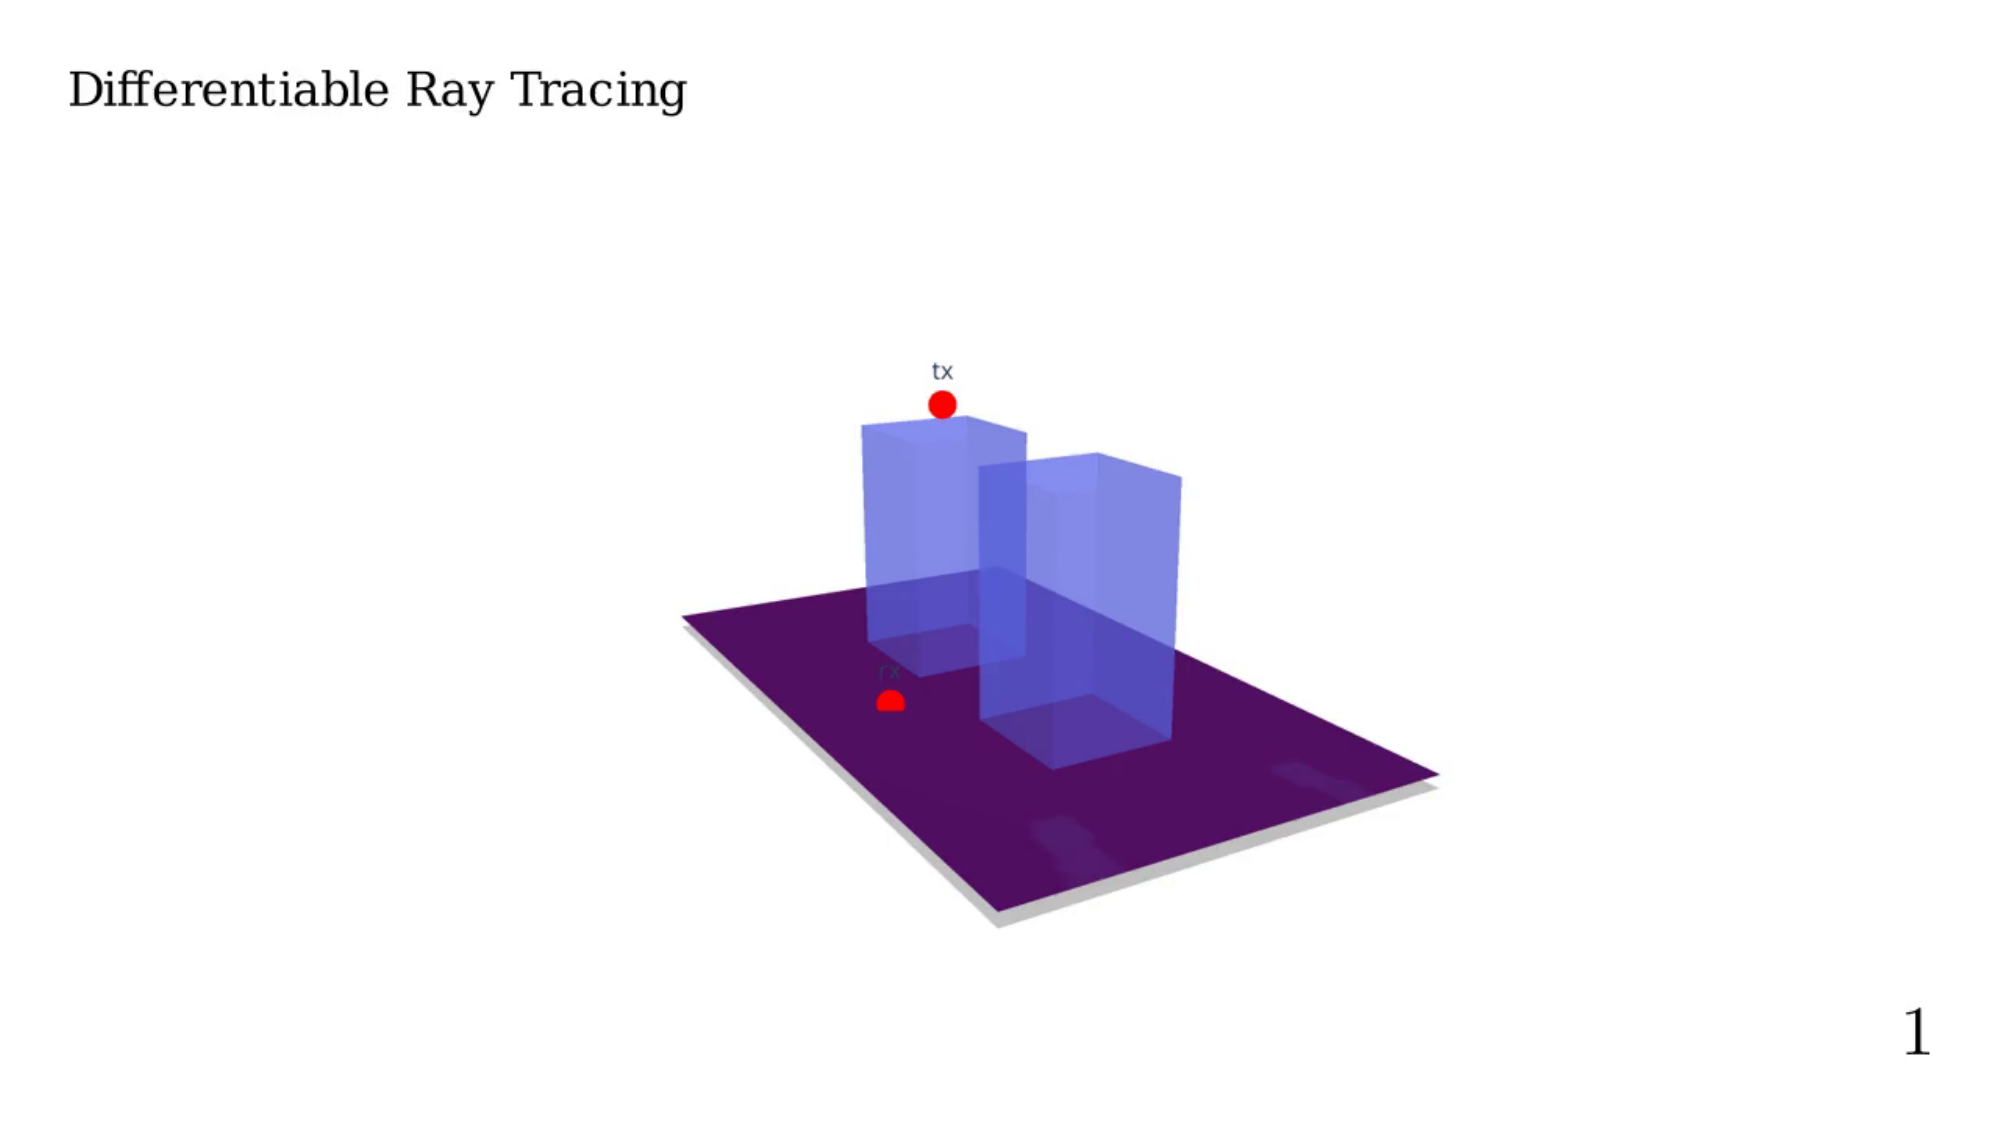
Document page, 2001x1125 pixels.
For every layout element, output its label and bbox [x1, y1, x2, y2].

text_box [0, 0, 2000, 1125]
